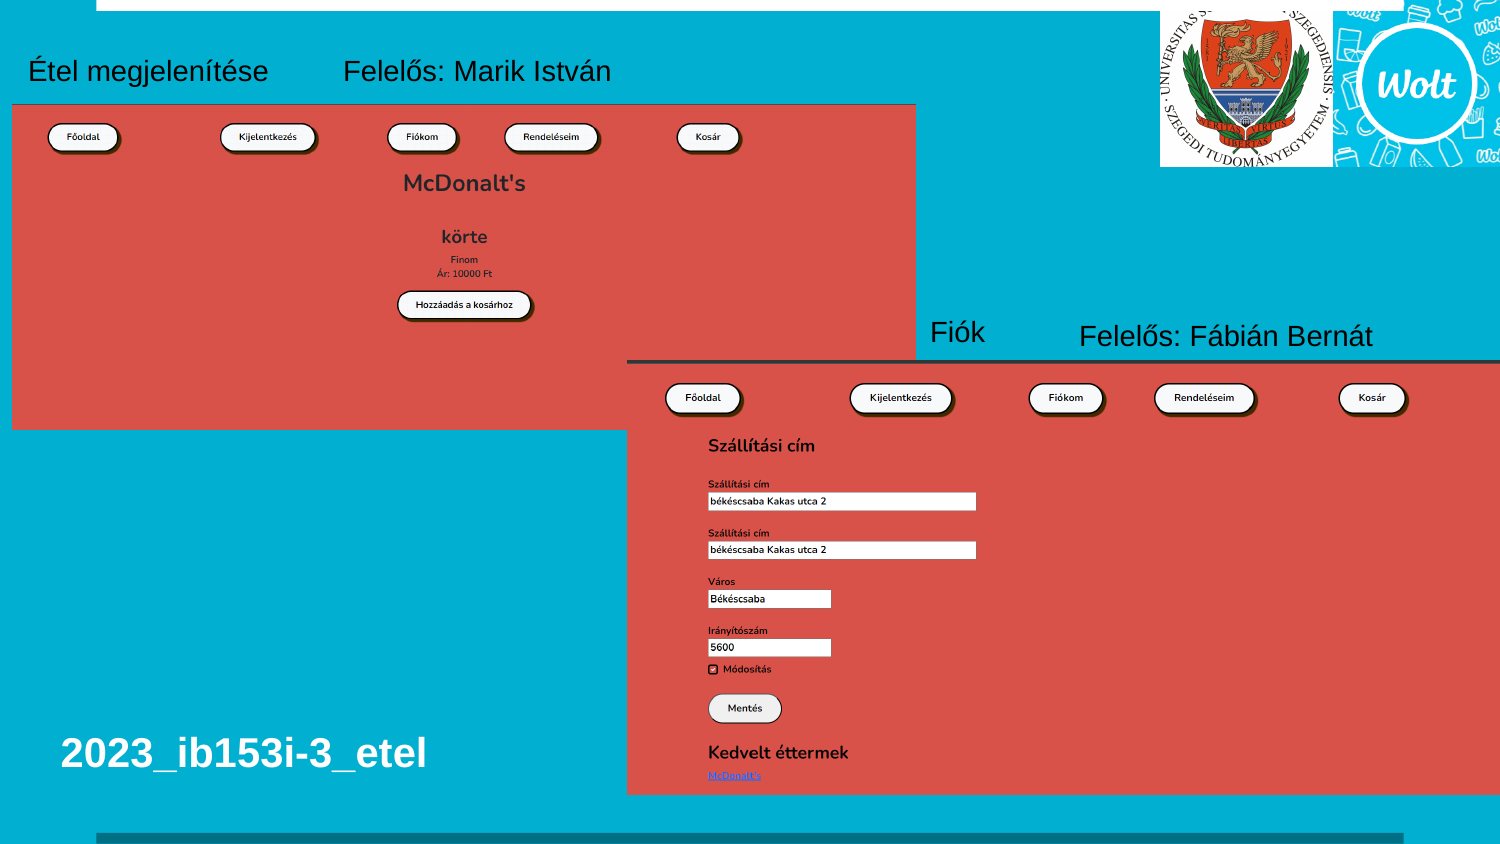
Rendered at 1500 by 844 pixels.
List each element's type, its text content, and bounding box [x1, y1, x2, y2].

picture [12, 104, 1500, 795]
text_box Felelős: Marik István [328, 44, 627, 95]
text_box Fiók [921, 305, 1001, 356]
text_box Étel megjelenítése [13, 44, 285, 95]
picture [1160, 0, 1500, 167]
text_box Felelős: Fábián Bernát [1064, 310, 1389, 359]
